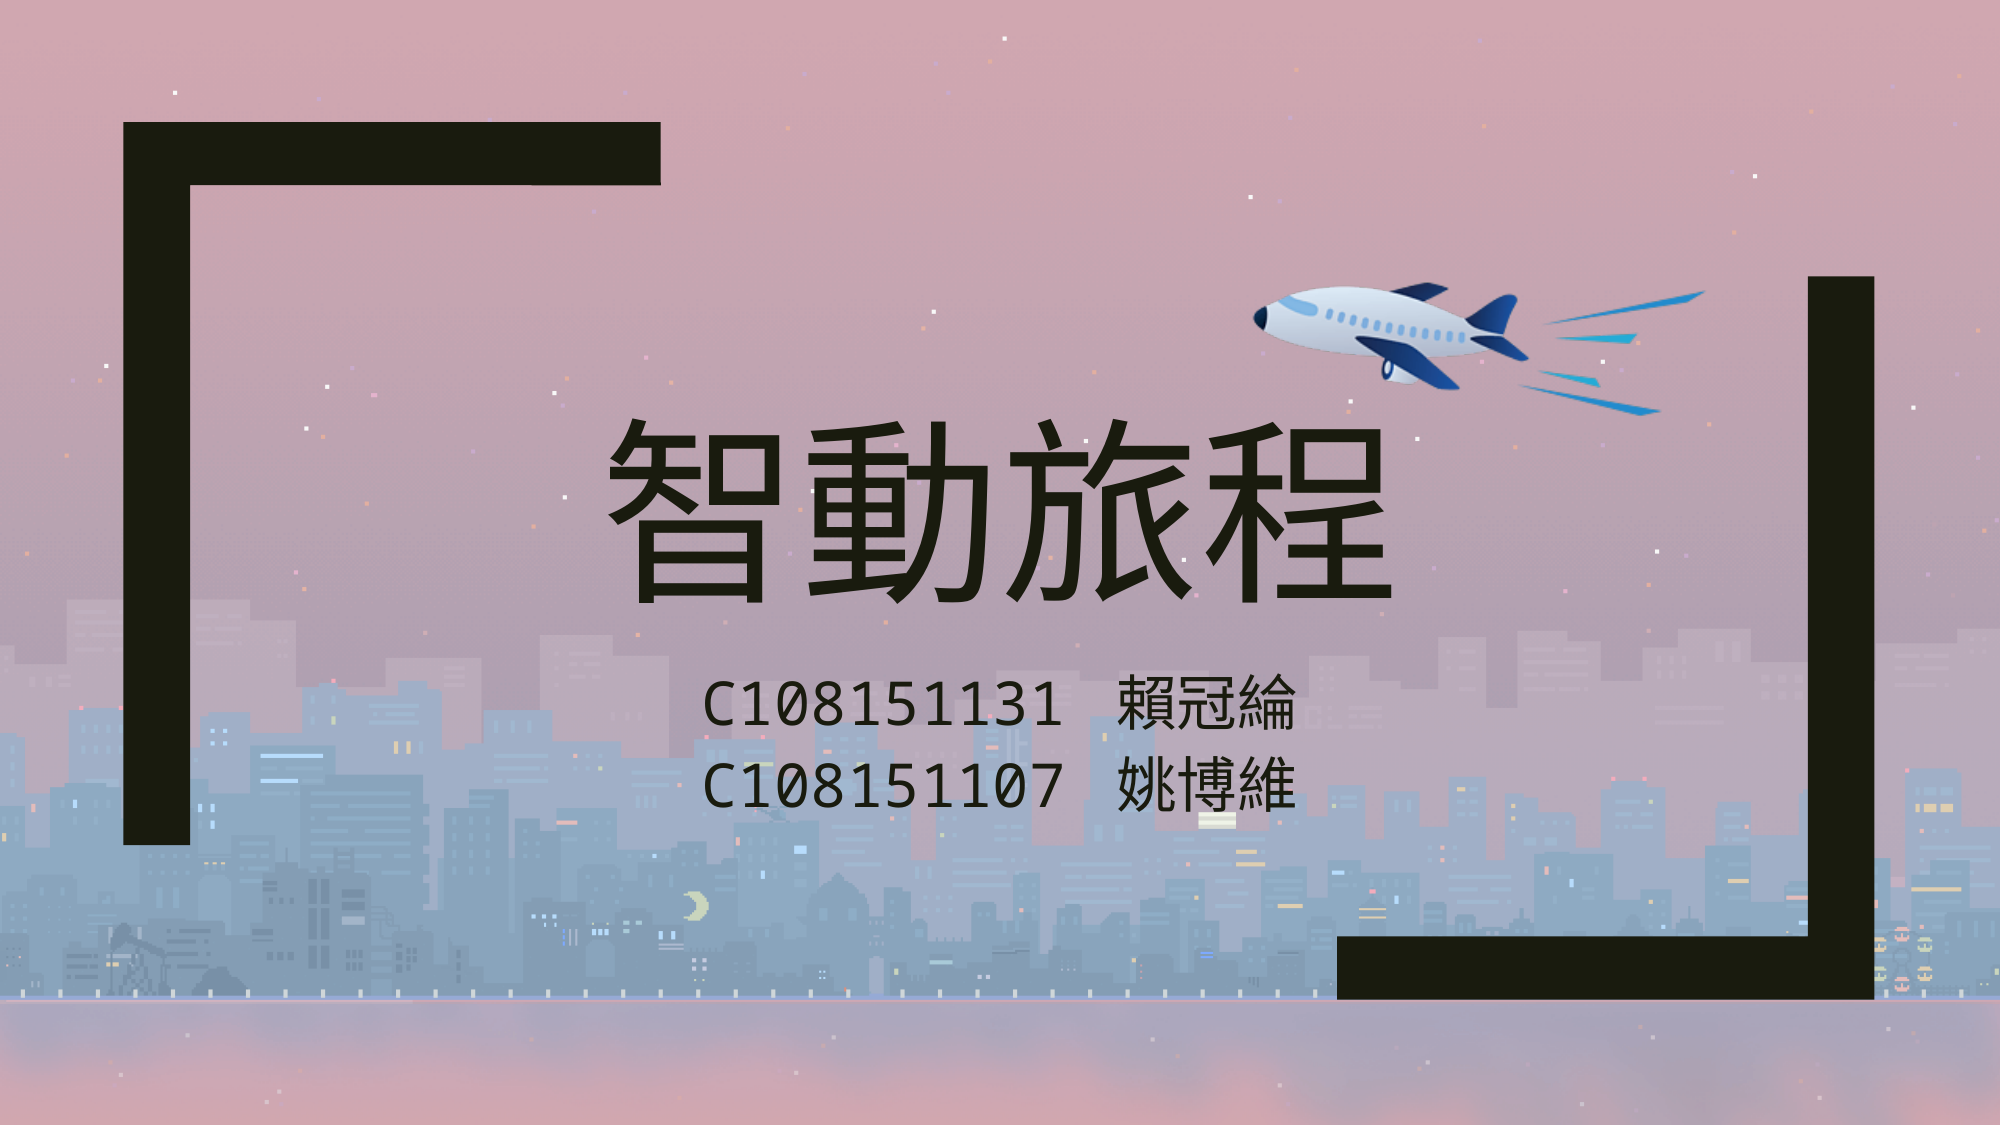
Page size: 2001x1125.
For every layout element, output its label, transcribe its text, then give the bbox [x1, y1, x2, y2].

subtitle C108151131 賴冠綸 C108151107 姚博維 [439, 649, 1561, 828]
title 智動旅程 [314, 293, 1686, 638]
picture [1214, 73, 1762, 621]
